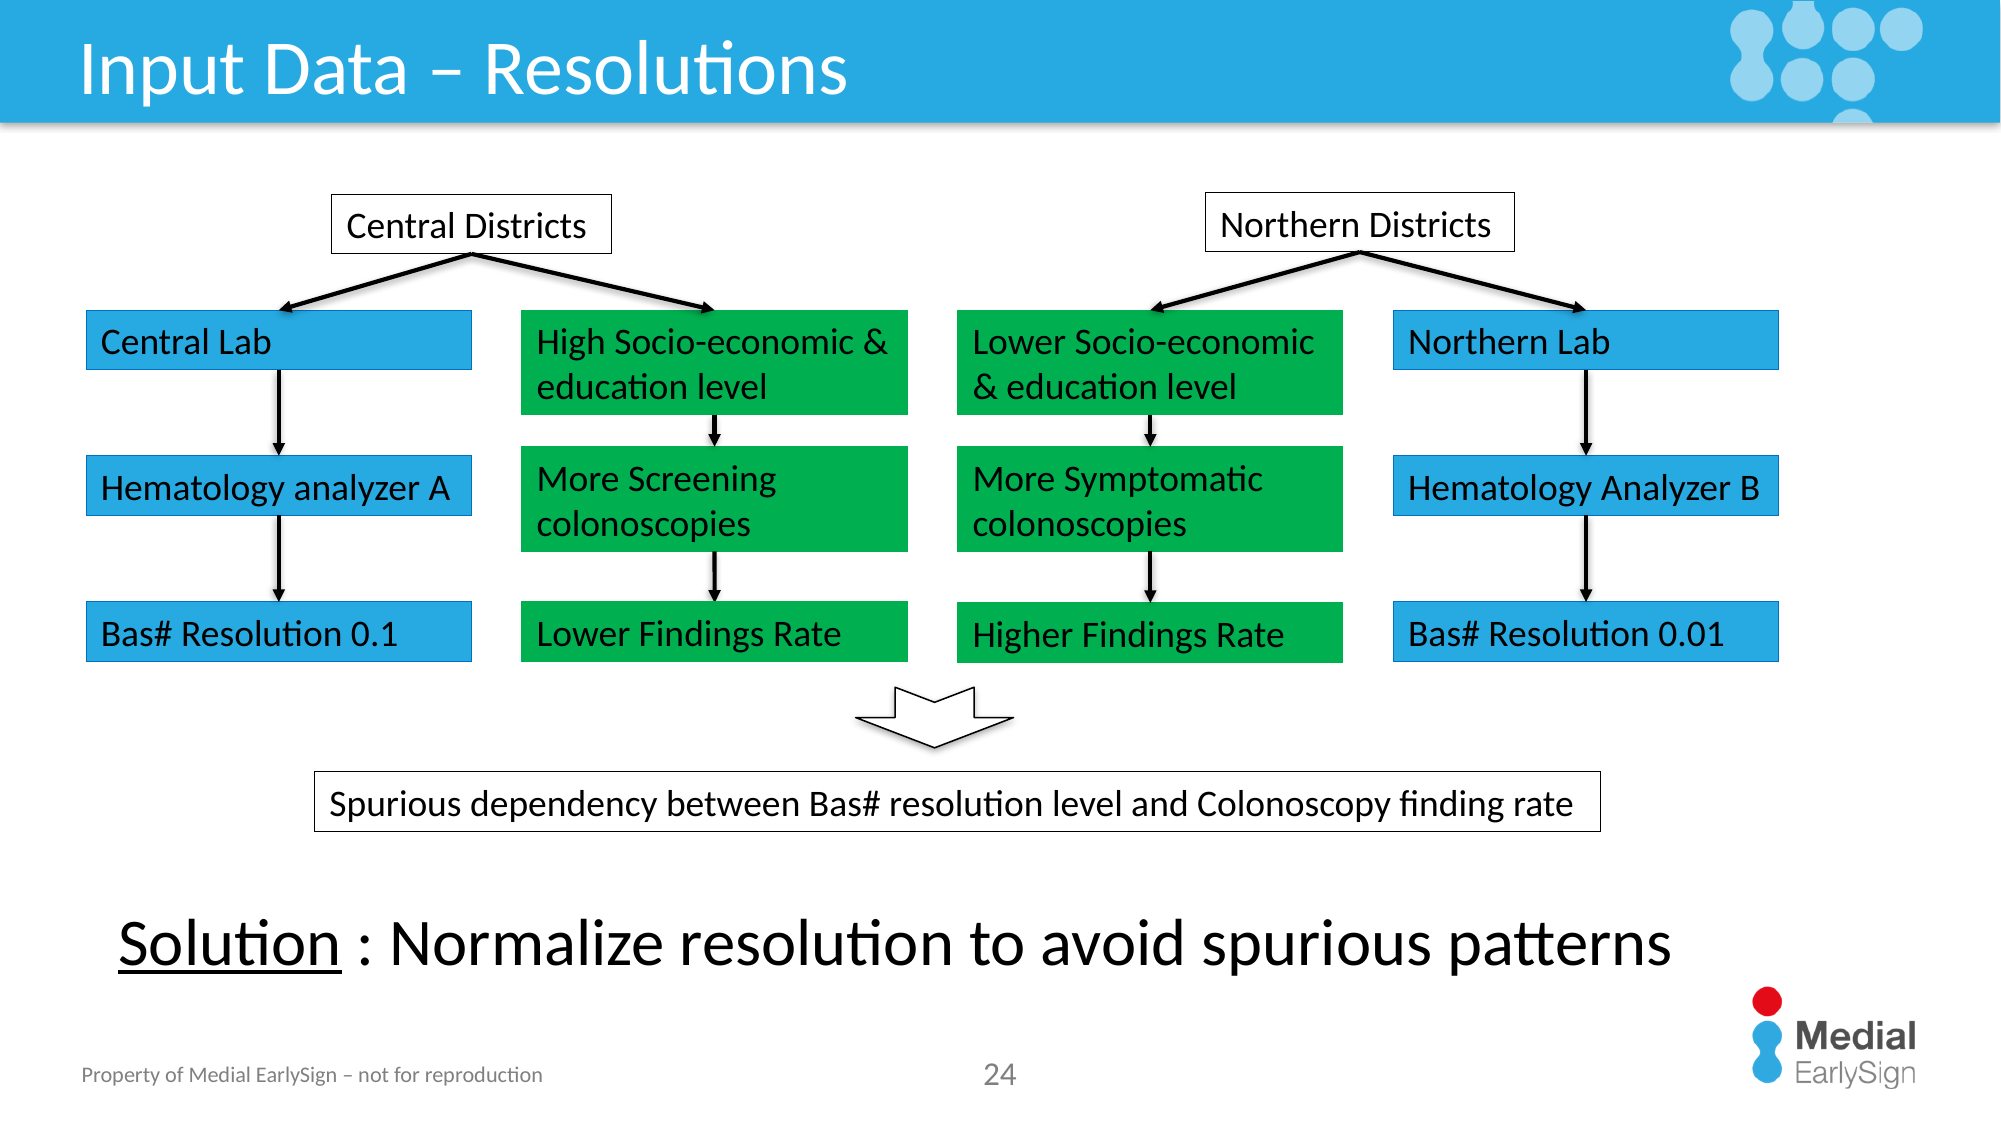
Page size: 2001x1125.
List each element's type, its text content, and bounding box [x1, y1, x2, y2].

text_box [854, 686, 1015, 749]
text_box Lower Socio-economic & education level [957, 310, 1343, 415]
text_box Hematology Analyzer B [1393, 455, 1779, 516]
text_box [1359, 252, 1587, 311]
text_box Central Districts [331, 194, 612, 253]
text_box Higher Findings Rate [957, 602, 1343, 663]
text_box Bas# Resolution 0.01 [1393, 601, 1779, 662]
title Input Data – Resolutions [63, 8, 1729, 119]
text_box More Symptomatic colonoscopies [957, 446, 1343, 552]
text_box Central Lab [86, 310, 472, 370]
text_box Lower Findings Rate [521, 601, 908, 662]
text_box Northern Lab [1393, 310, 1779, 370]
text_box Bas# Resolution 0.1 [86, 601, 472, 662]
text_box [471, 254, 715, 311]
text_box High Socio-economic & education level [521, 310, 908, 415]
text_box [1150, 252, 1358, 311]
picture [1730, 1, 1923, 123]
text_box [278, 254, 470, 311]
picture [1752, 986, 1915, 1089]
text_box Hematology analyzer A [86, 455, 472, 516]
text_box Solution : Normalize resolution to avoid spurious patterns [103, 891, 1689, 986]
text_box Spurious dependency between Bas# resolution level and Colonoscopy finding rate [314, 771, 1601, 832]
text_box Northern Districts [1205, 192, 1515, 251]
text_box More Screening colonoscopies [521, 446, 908, 552]
